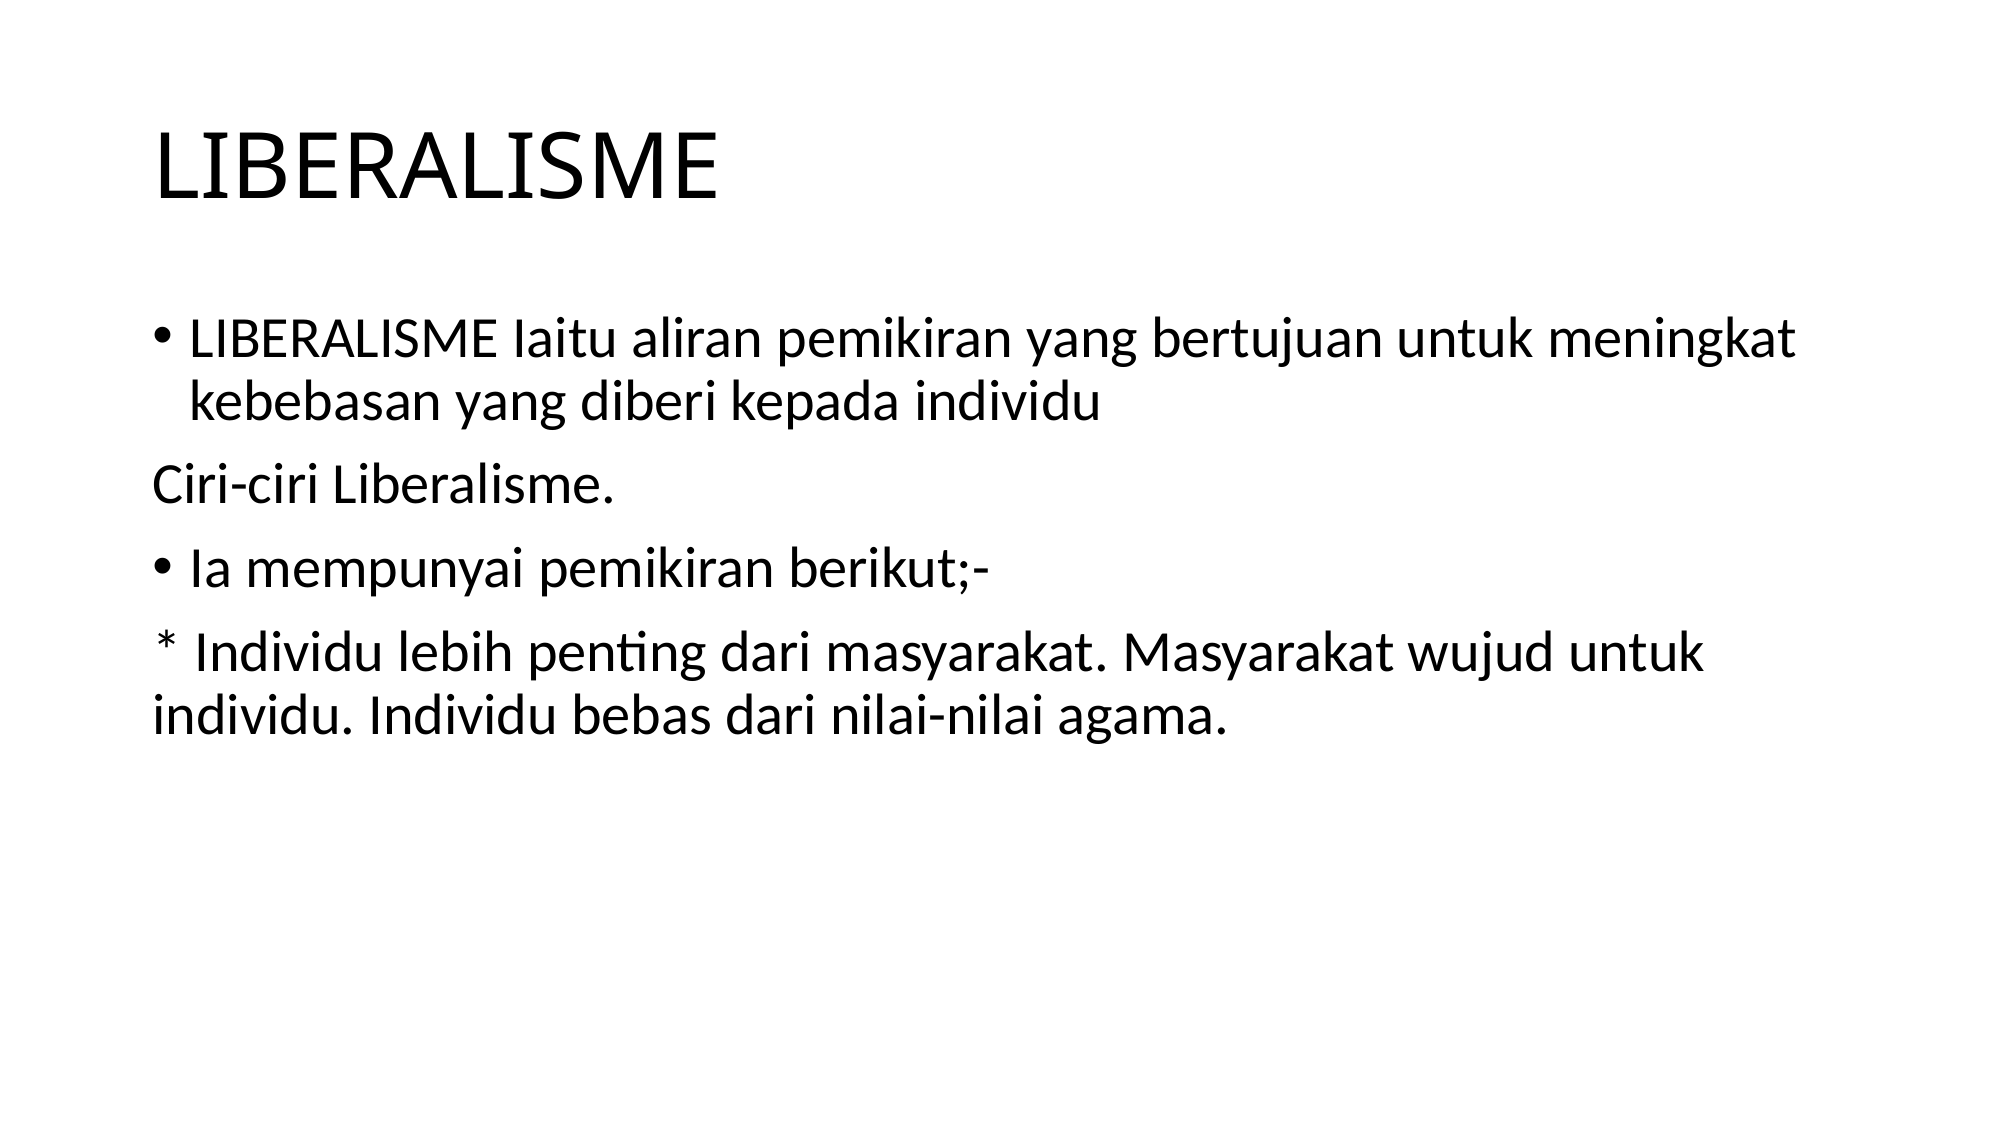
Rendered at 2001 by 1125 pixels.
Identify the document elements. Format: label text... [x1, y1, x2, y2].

list LIBERALISME Iaitu aliran pemikiran yang bertujuan untuk meningkat kebebasan yang diberi kepada individu Ciri-ciri Liberalisme. Ia mempunyai pemikiran berikut;- * Individu lebih penting dari masyarakat. Masyarakat wujud untuk individu. Individu bebas dari nilai-nilai agama. [137, 299, 1863, 1014]
title LIBERALISME [137, 59, 1863, 278]
